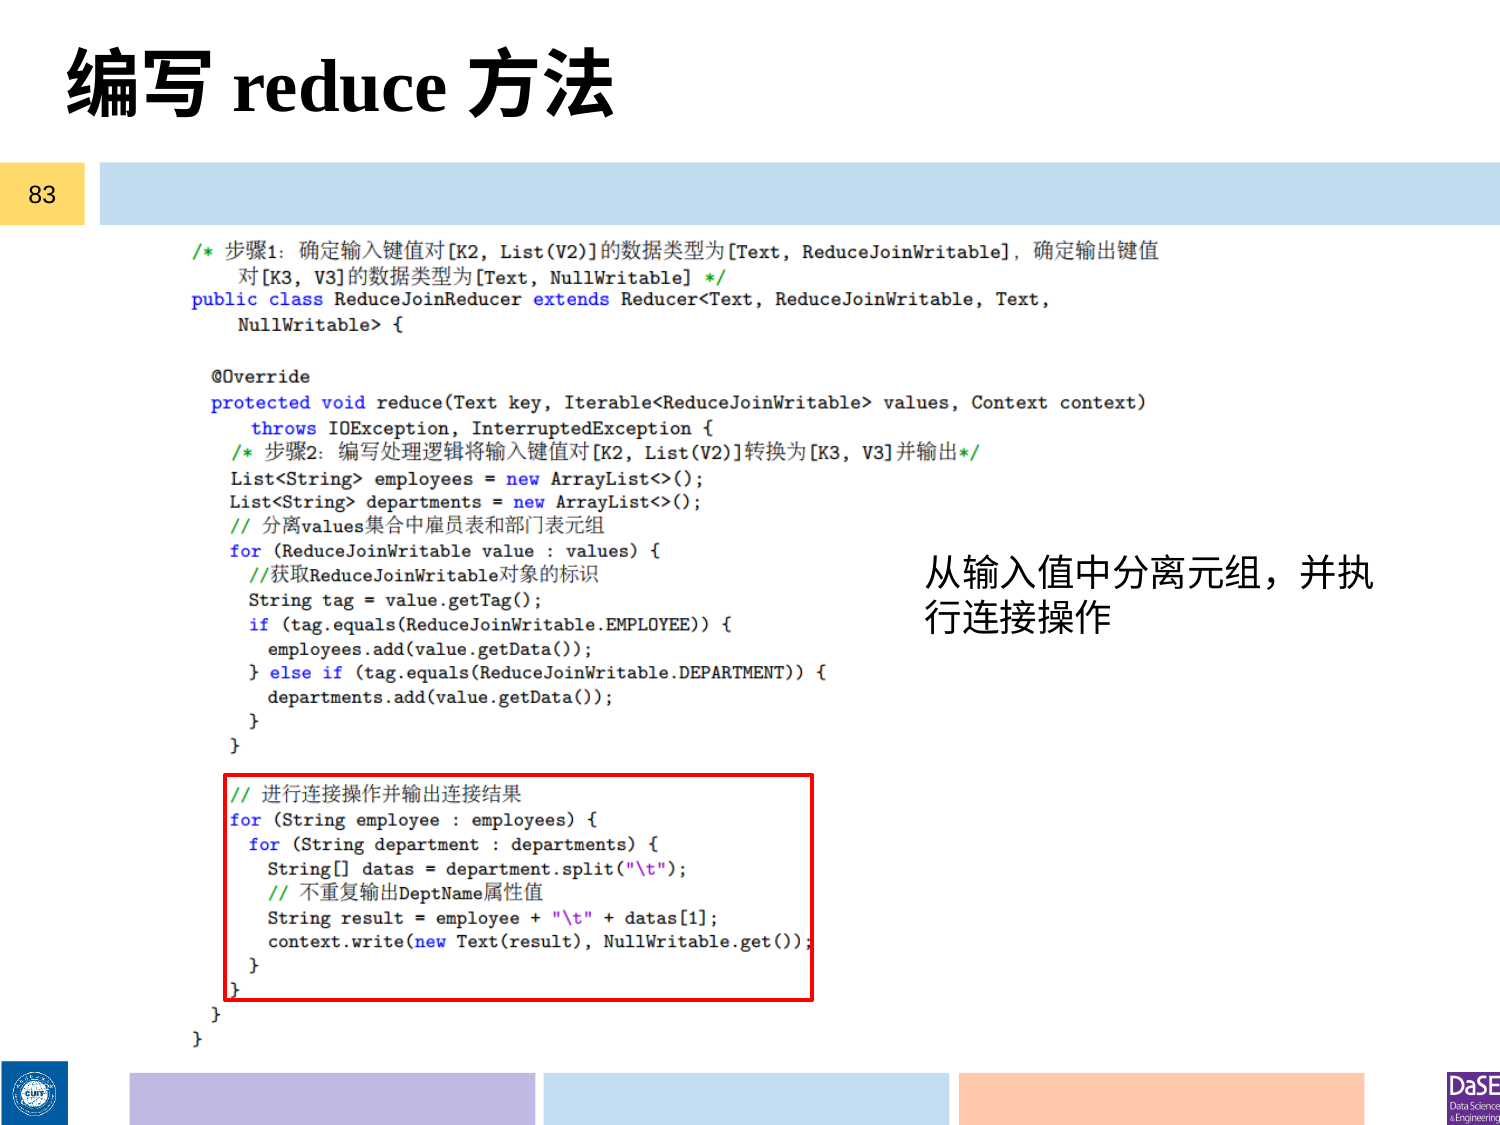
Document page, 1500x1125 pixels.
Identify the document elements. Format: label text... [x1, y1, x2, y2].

picture [187, 237, 1163, 1052]
slide_number 83 [0, 162, 85, 225]
text_box 从输入值中分离元组，并执行连接操作 [910, 541, 1415, 647]
picture [0, 1059, 69, 1125]
picture [1447, 1072, 1500, 1125]
title 编写reduce方法 [50, 0, 1459, 175]
